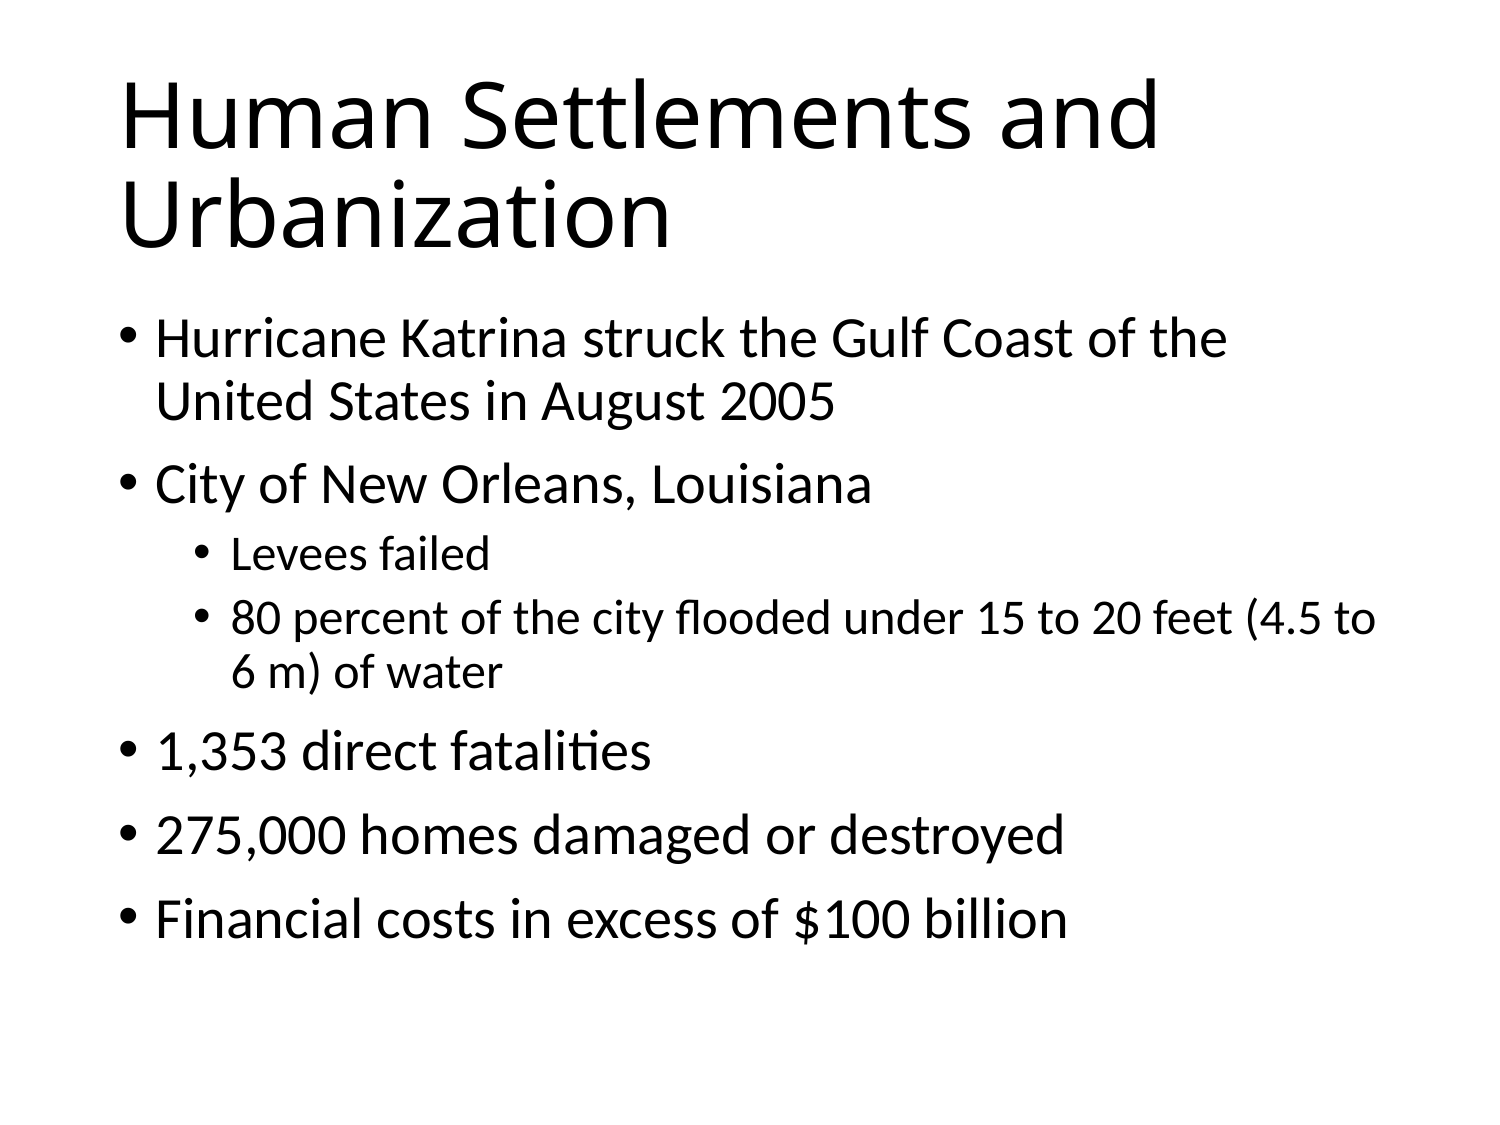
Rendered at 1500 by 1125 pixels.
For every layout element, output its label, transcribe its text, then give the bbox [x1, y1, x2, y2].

title Human Settlements and Urbanization [103, 59, 1397, 278]
list Hurricane Katrina struck the Gulf Coast of the United States in August 2005 City of New Orleans, Louisiana Levees failed 80 percent of the city flooded under 15 to 20 feet (4.5 to 6 m) of water 1,353 direct fatalities 275,000 homes damaged or destroyed Financial costs in excess of $100 billion [103, 299, 1397, 1014]
